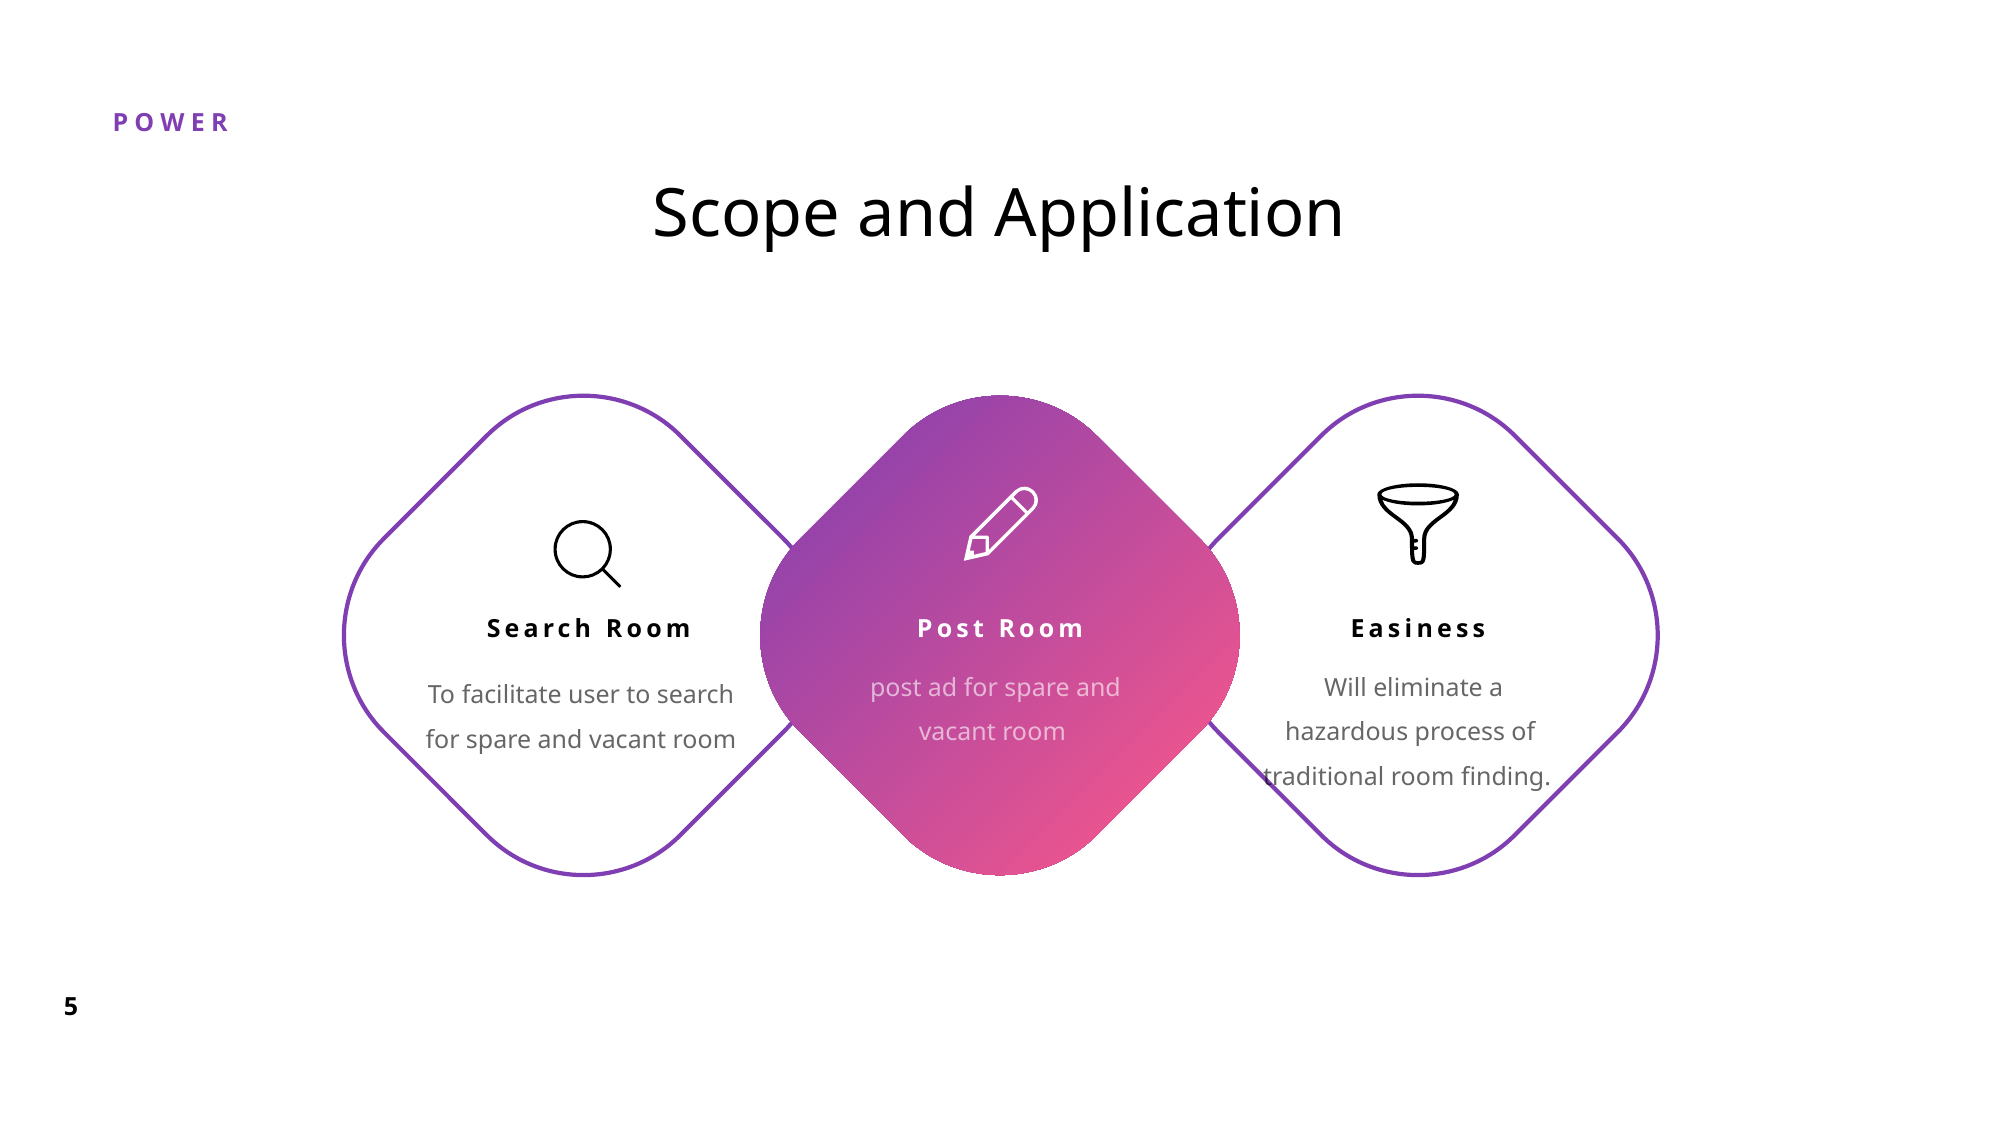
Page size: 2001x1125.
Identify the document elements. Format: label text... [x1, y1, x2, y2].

text_box [760, 395, 1240, 876]
title Scope and Application [293, 171, 1707, 253]
text_box [343, 395, 792, 876]
text_box post ad for spare and vacant room [836, 656, 1164, 746]
text_box [553, 520, 622, 588]
text_box To facilitate user to search for spare and vacant room [425, 663, 753, 754]
text_box Post Room [856, 618, 1144, 643]
text_box [1209, 395, 1658, 768]
text_box [1277, 791, 1559, 876]
text_box Easiness [1274, 618, 1562, 643]
text_box [963, 486, 1038, 561]
text_box Search Room [444, 618, 733, 643]
text_box Will eliminate a hazardous process of traditional room finding. [1254, 656, 1582, 791]
text_box [1377, 483, 1459, 565]
